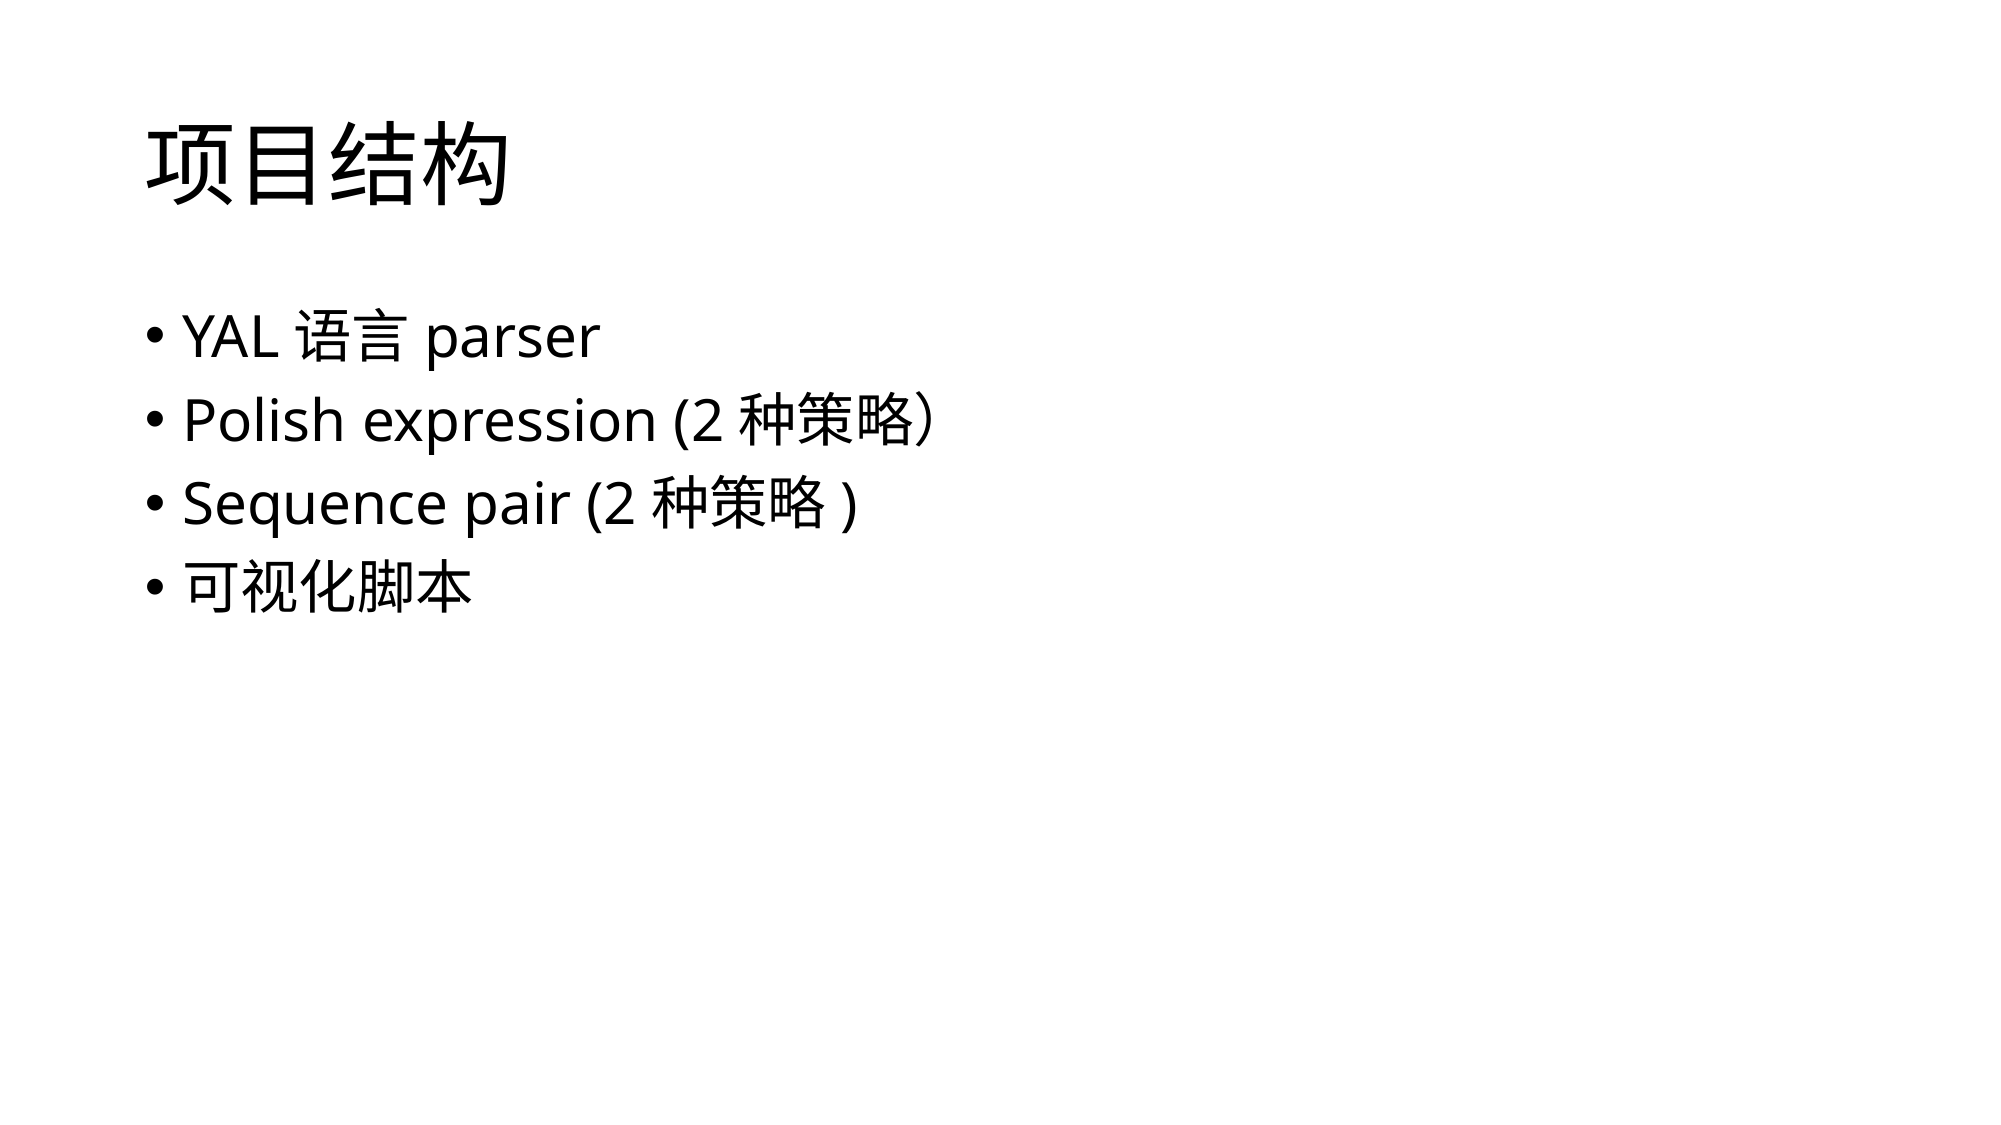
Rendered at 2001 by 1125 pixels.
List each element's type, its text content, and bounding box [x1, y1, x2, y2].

title 项目结构 [136, 59, 1863, 278]
list YAL语言parser Polish expression (2种策略） Sequence pair (2种策略) 可视化脚本 [136, 298, 1863, 1014]
